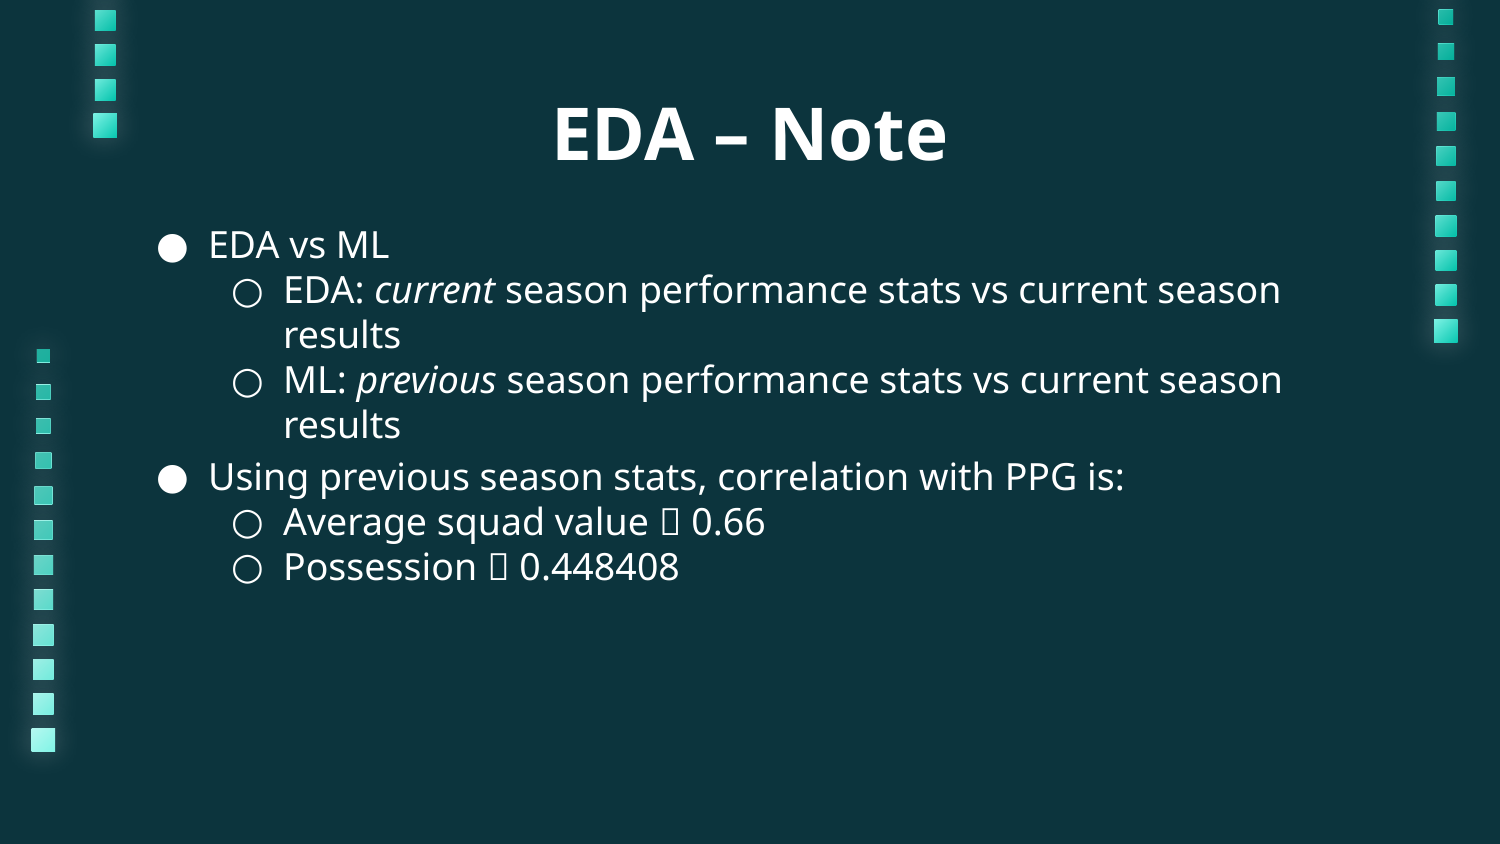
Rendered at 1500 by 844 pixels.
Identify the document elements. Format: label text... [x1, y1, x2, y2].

title EDA – Note [118, 72, 1382, 167]
list EDA vs ML EDA: current season performance stats vs current season results ML: previous season performance stats vs current season results Using previous season stats, correlation with PPG is: Average squad value  0.66 Possession  0.448408 [118, 199, 1382, 265]
